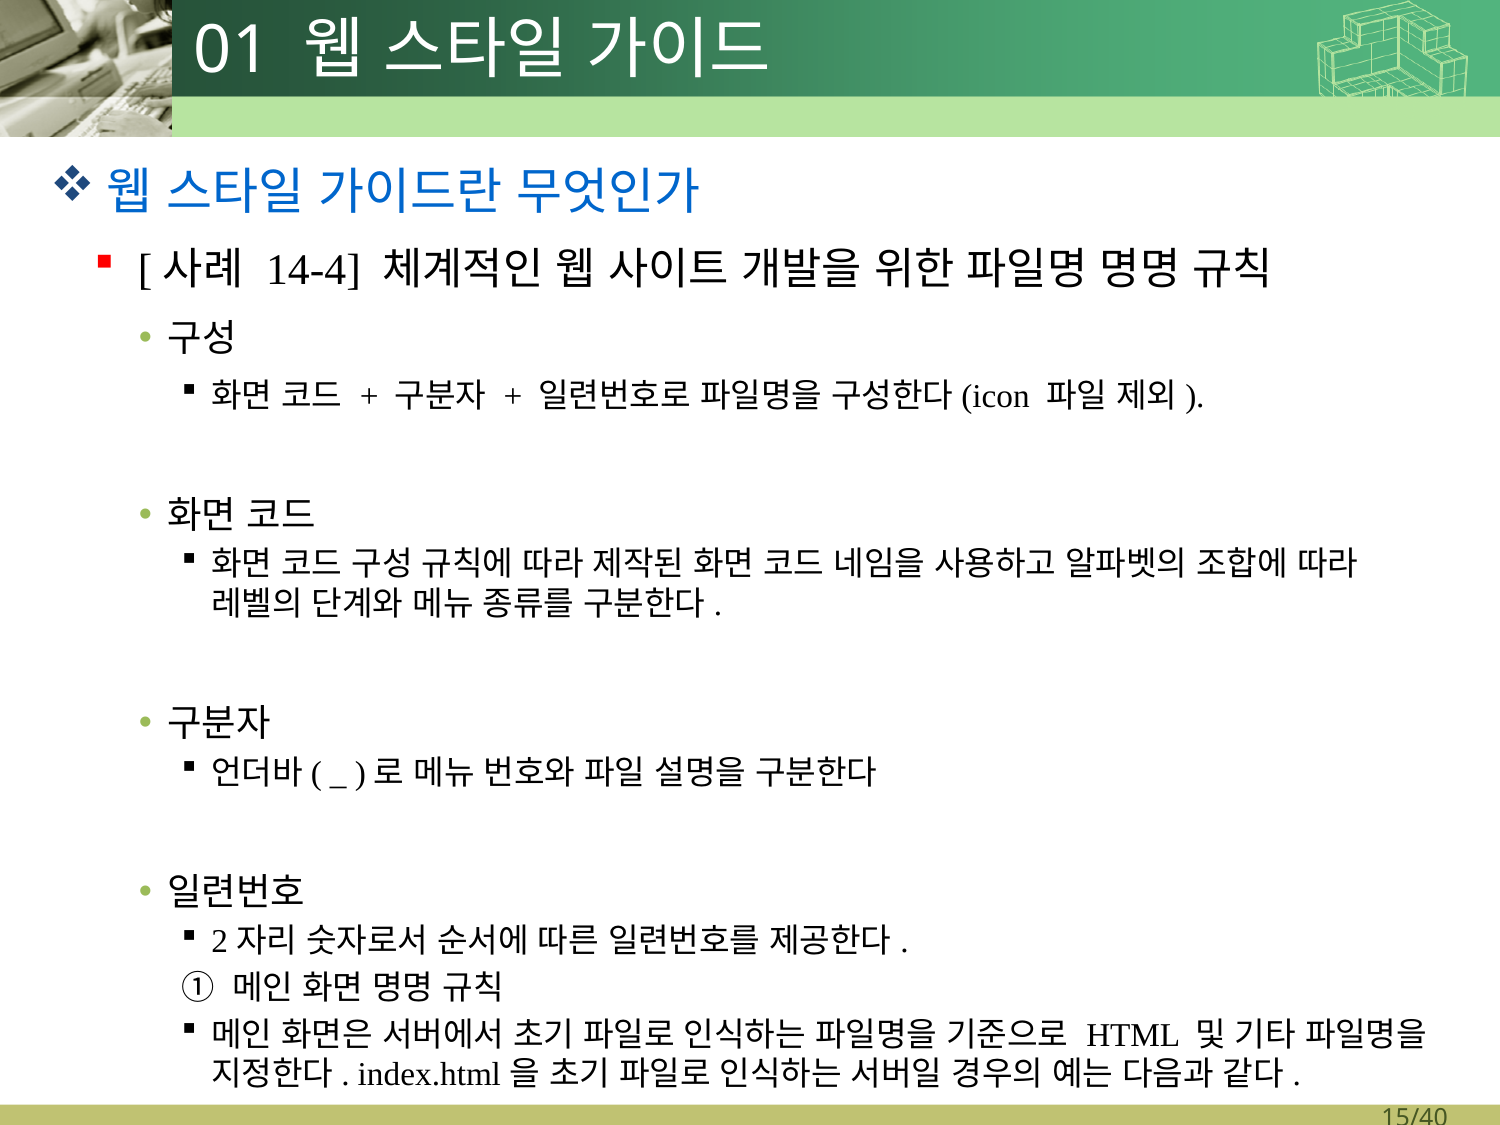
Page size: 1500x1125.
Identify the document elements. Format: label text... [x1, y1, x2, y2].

title 01 웹 스타일 가이드 [178, 9, 1459, 82]
list 웹 스타일 가이드란 무엇인가 [사례 14-4] 체계적인 웹 사이트 개발을 위한 파일명 명명 규칙 구성 화면 코드 + 구분자 + 일련번호로 파일명을 구성한다(icon 파일 제외). 화면 코드 화면 코드 구성 규칙에 따라 제작된 화면 코드 네임을 사용하고 알파벳의 조합에 따라 레벨의 단계와 메뉴 종류를 구분한다. 구분자 언더바( _ )로 메뉴 번호와 파일 설명을 구분한다 일련번호 2자리 숫자로서 순서에 따른 일련번호를 제공한다. ① 메인 화면 명명 규칙 메인 화면은 서버에서 초기 파일로 인식하는 파일명을 기준으로 HTML 및 기타 파일명을 지정한다. index.html을 초기 파일로 인식하는 서버일 경우의 예는 다음과 같다. [35, 152, 1465, 1079]
picture [0, 0, 1500, 151]
